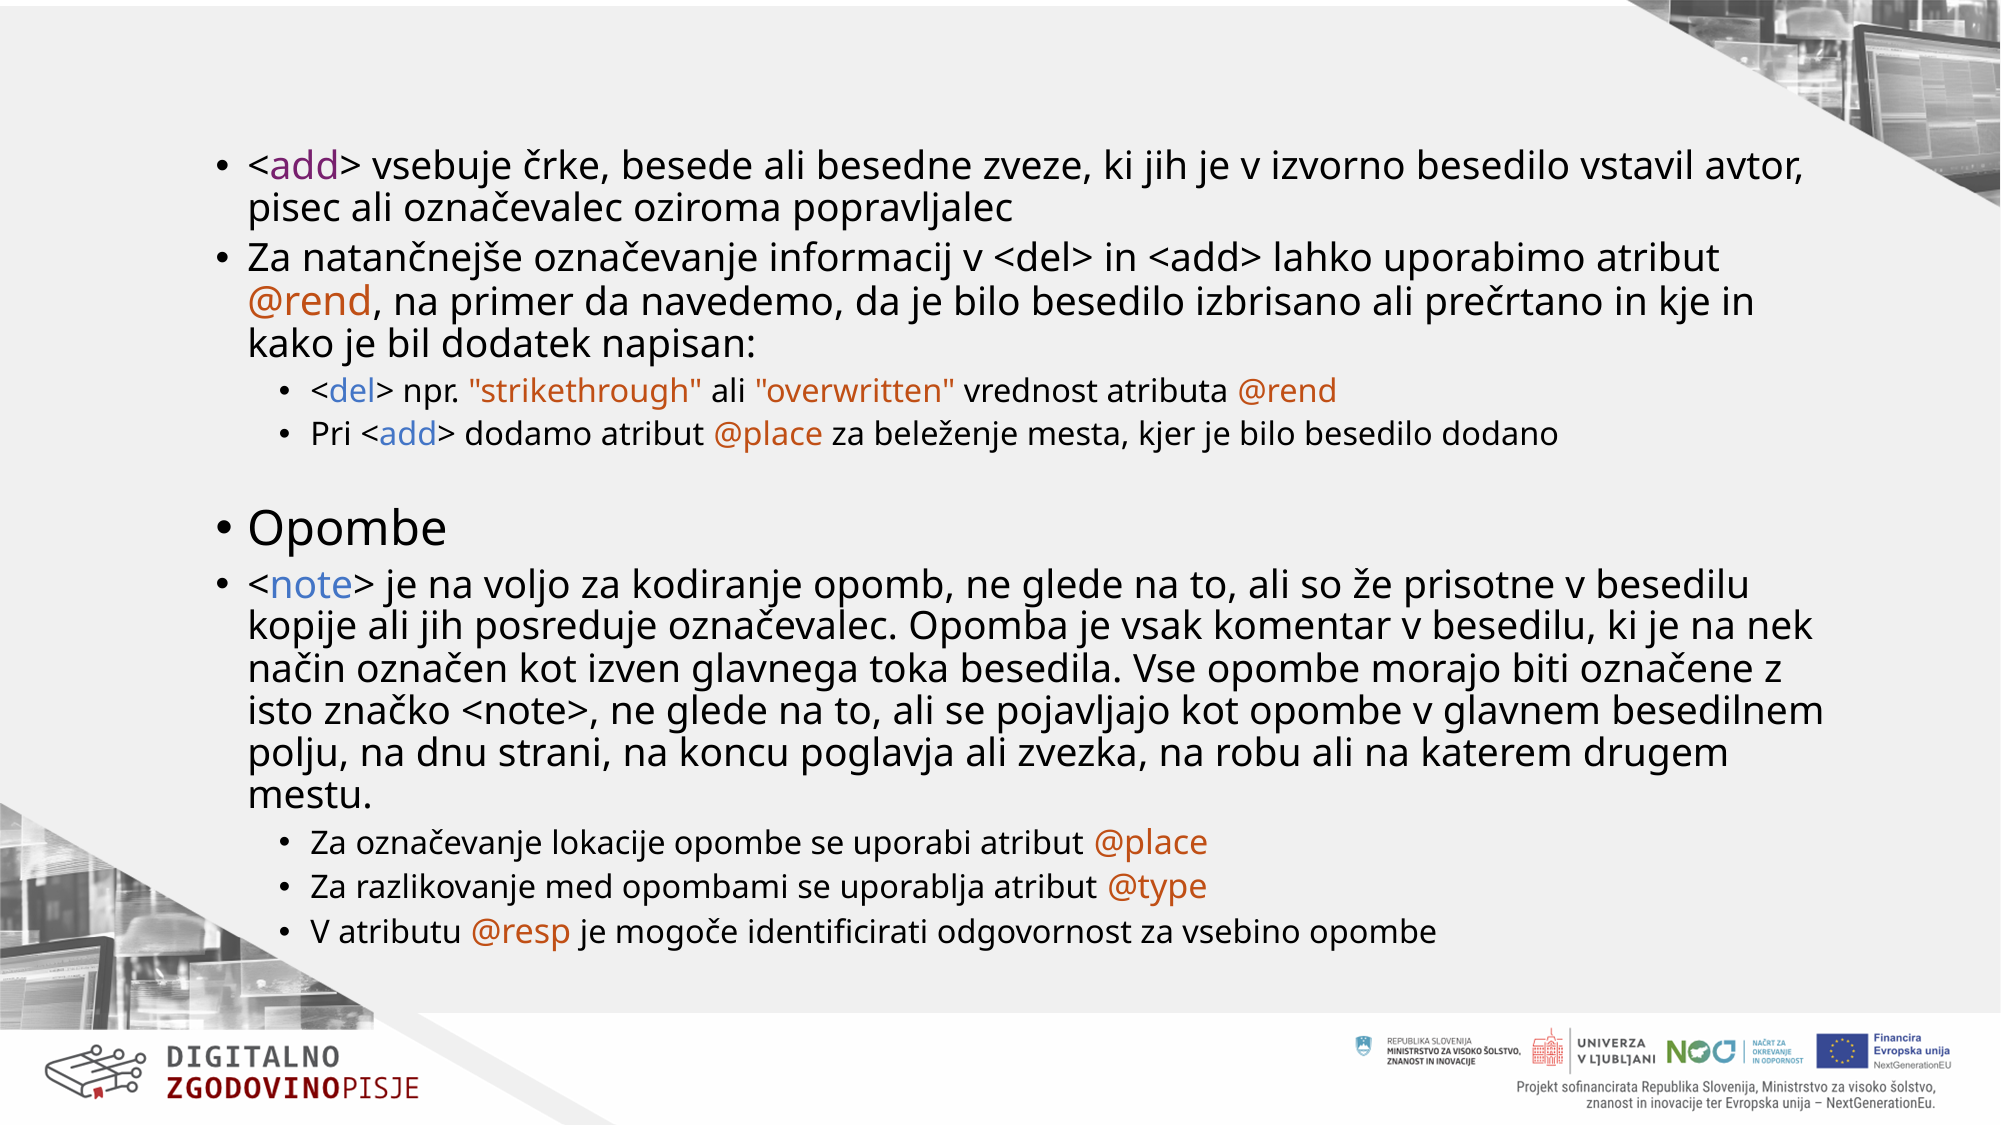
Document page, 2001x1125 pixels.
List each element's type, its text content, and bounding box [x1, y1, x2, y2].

list <add> vsebuje črke, besede ali besedne zveze, ki jih je v izvorno besedilo vstavil avtor, pisec ali označevalec oziroma popravljalec Za natančnejše označevanje informacij v <del> in <add> lahko uporabimo atribut @rend, na primer da navedemo, da je bilo besedilo izbrisano ali prečrtano in kje in kako je bil dodatek napisan: <del> npr. "strikethrough" ali "overwritten" vrednost atributa @rend Pri <add> dodamo atribut @place za beleženje mesta, kjer je bilo besedilo dodano Opombe <note> je na voljo za kodiranje opomb, ne glede na to, ali so že prisotne v besedilu kopije ali jih posreduje označevalec. Opomba je vsak komentar v besedilu, ki je na nek način označen kot izven glavnega toka besedila. Vse opombe morajo biti označene z isto značko <note>, ne glede na to, ali se pojavljajo kot opombe v glavnem besedilnem polju, na dnu strani, na koncu poglavja ali zvezka, na robu ali na katerem drugem mestu. Za označevanje lokacije opombe se uporabi atribut @place Za razlikovanje med opombami se uporablja atribut @type V atributu @resp je mogoče identificirati odgovornost za vsebino opombe [137, 138, 1863, 961]
picture [0, 0, 2001, 1125]
